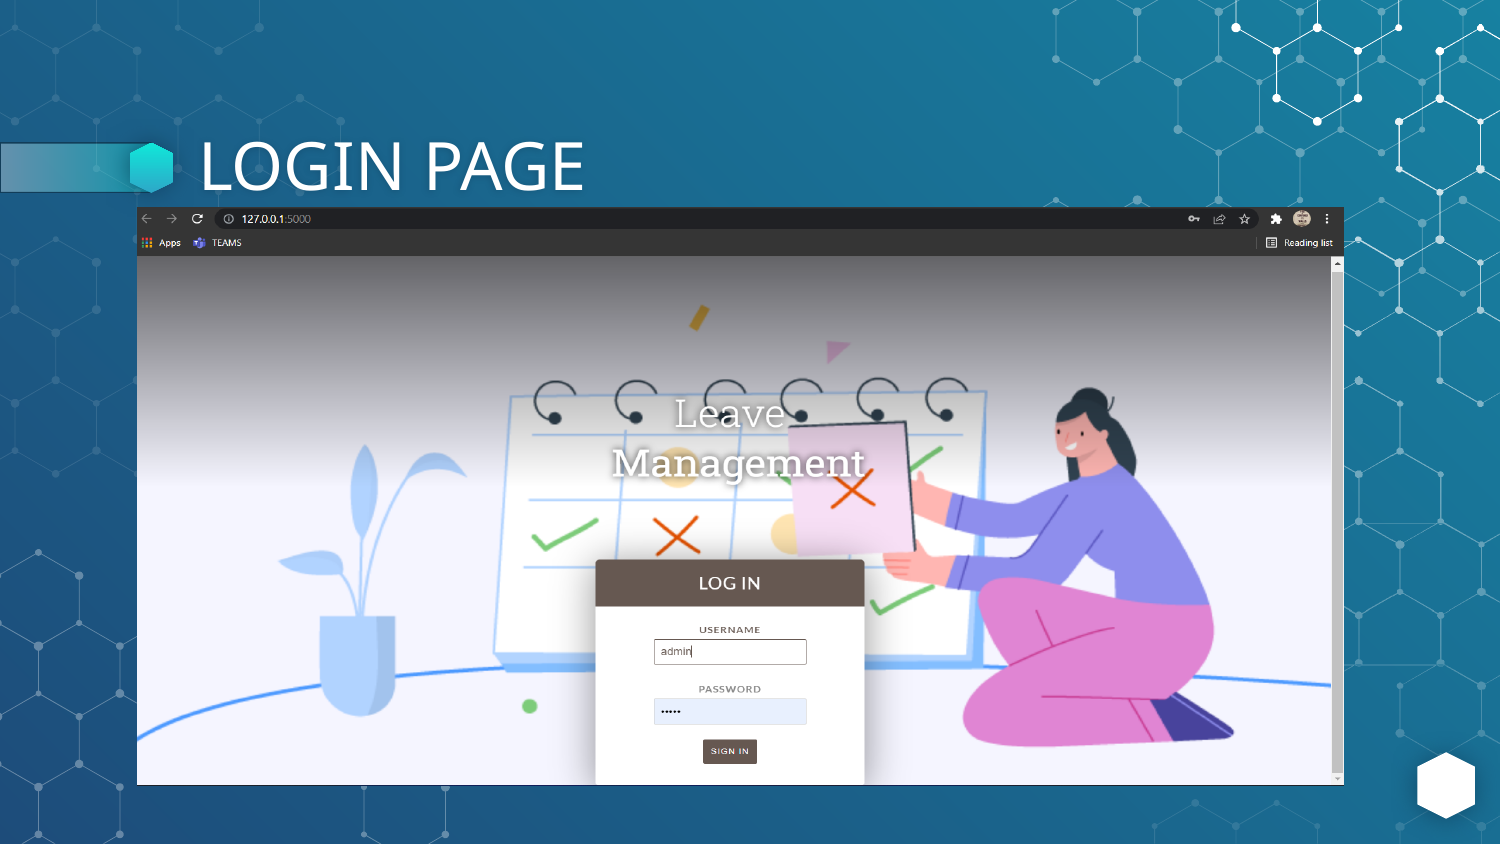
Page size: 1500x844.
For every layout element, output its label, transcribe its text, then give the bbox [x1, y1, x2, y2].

picture [137, 207, 1345, 786]
title LOGIN PAGE [198, 140, 1302, 198]
